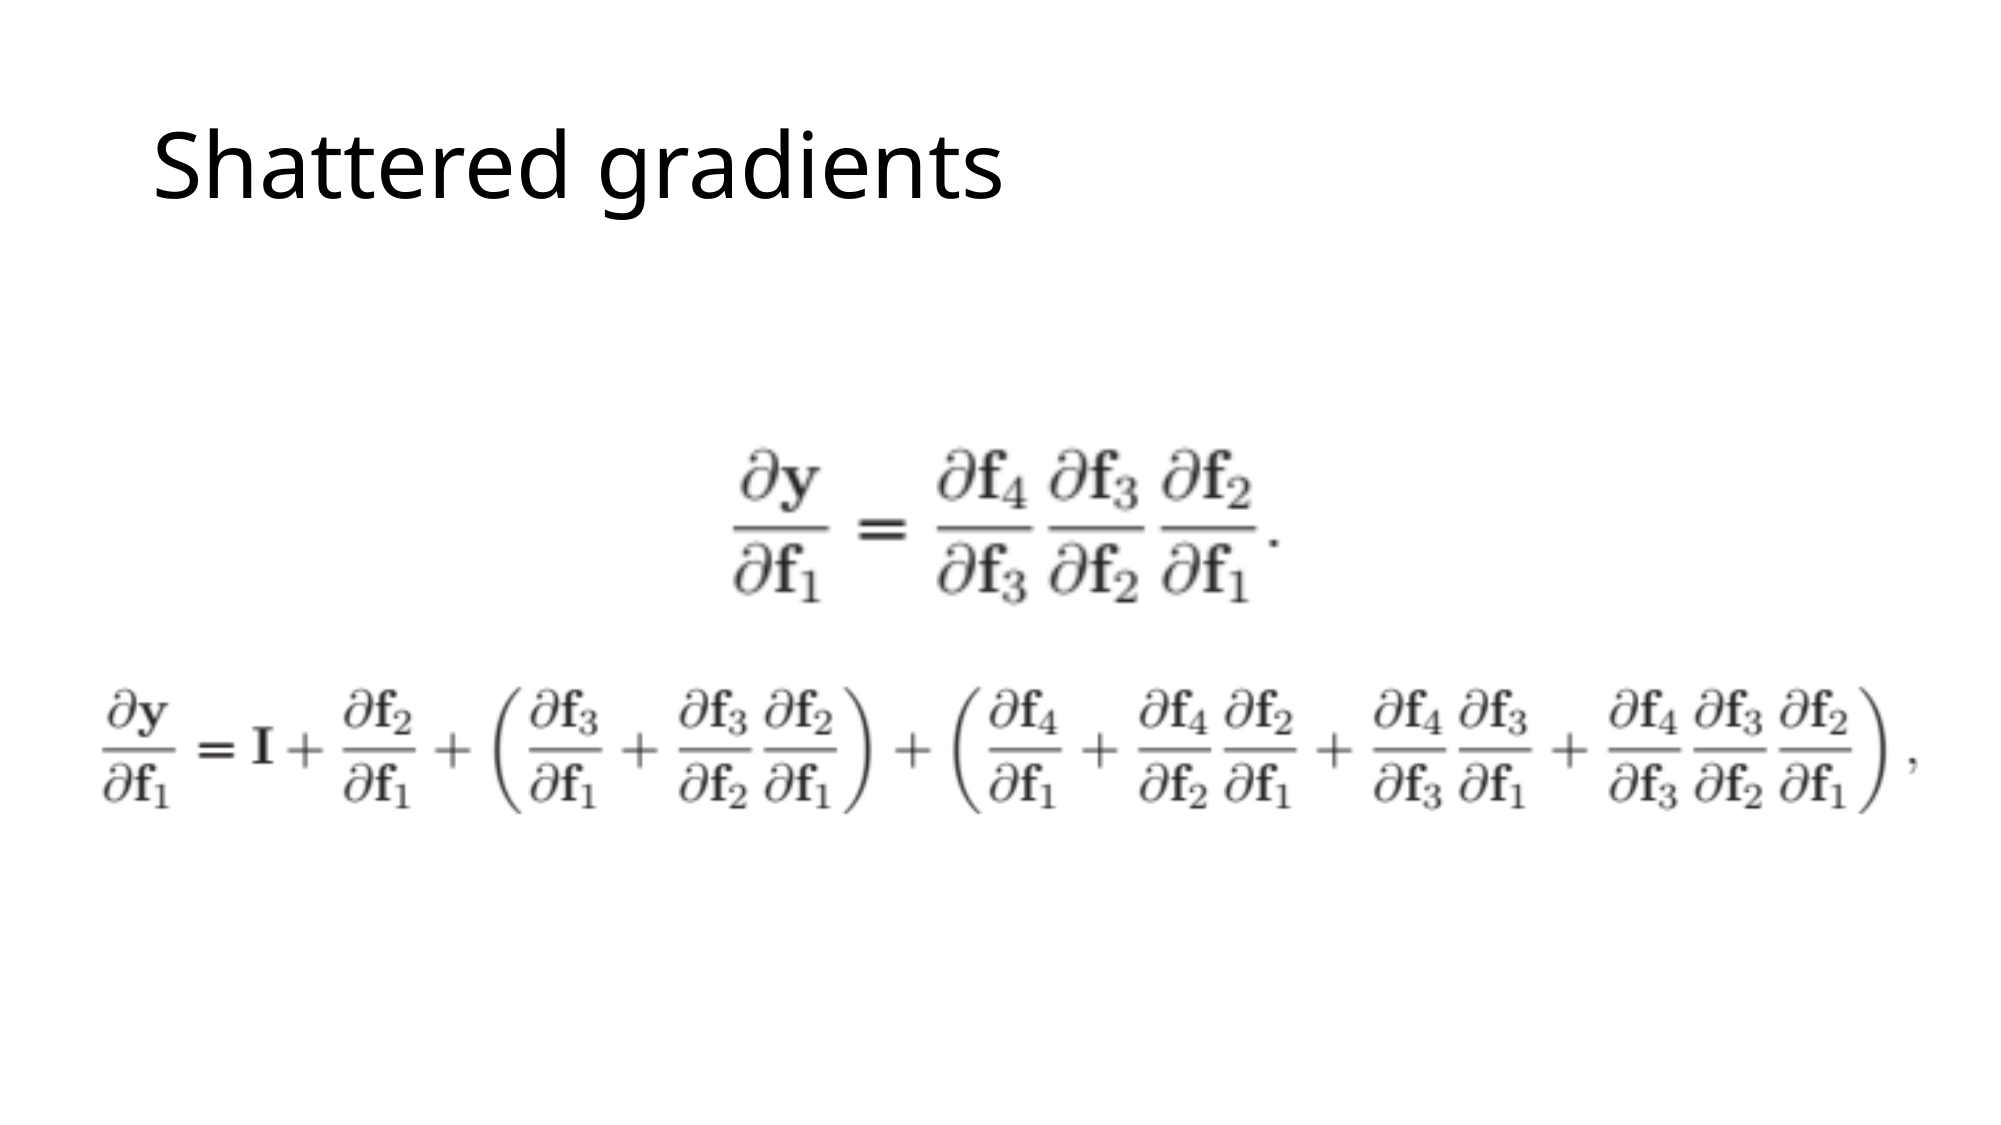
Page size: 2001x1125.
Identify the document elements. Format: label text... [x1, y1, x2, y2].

title Shattered gradients [137, 59, 1863, 278]
picture [683, 430, 1315, 635]
picture [66, 656, 1934, 841]
